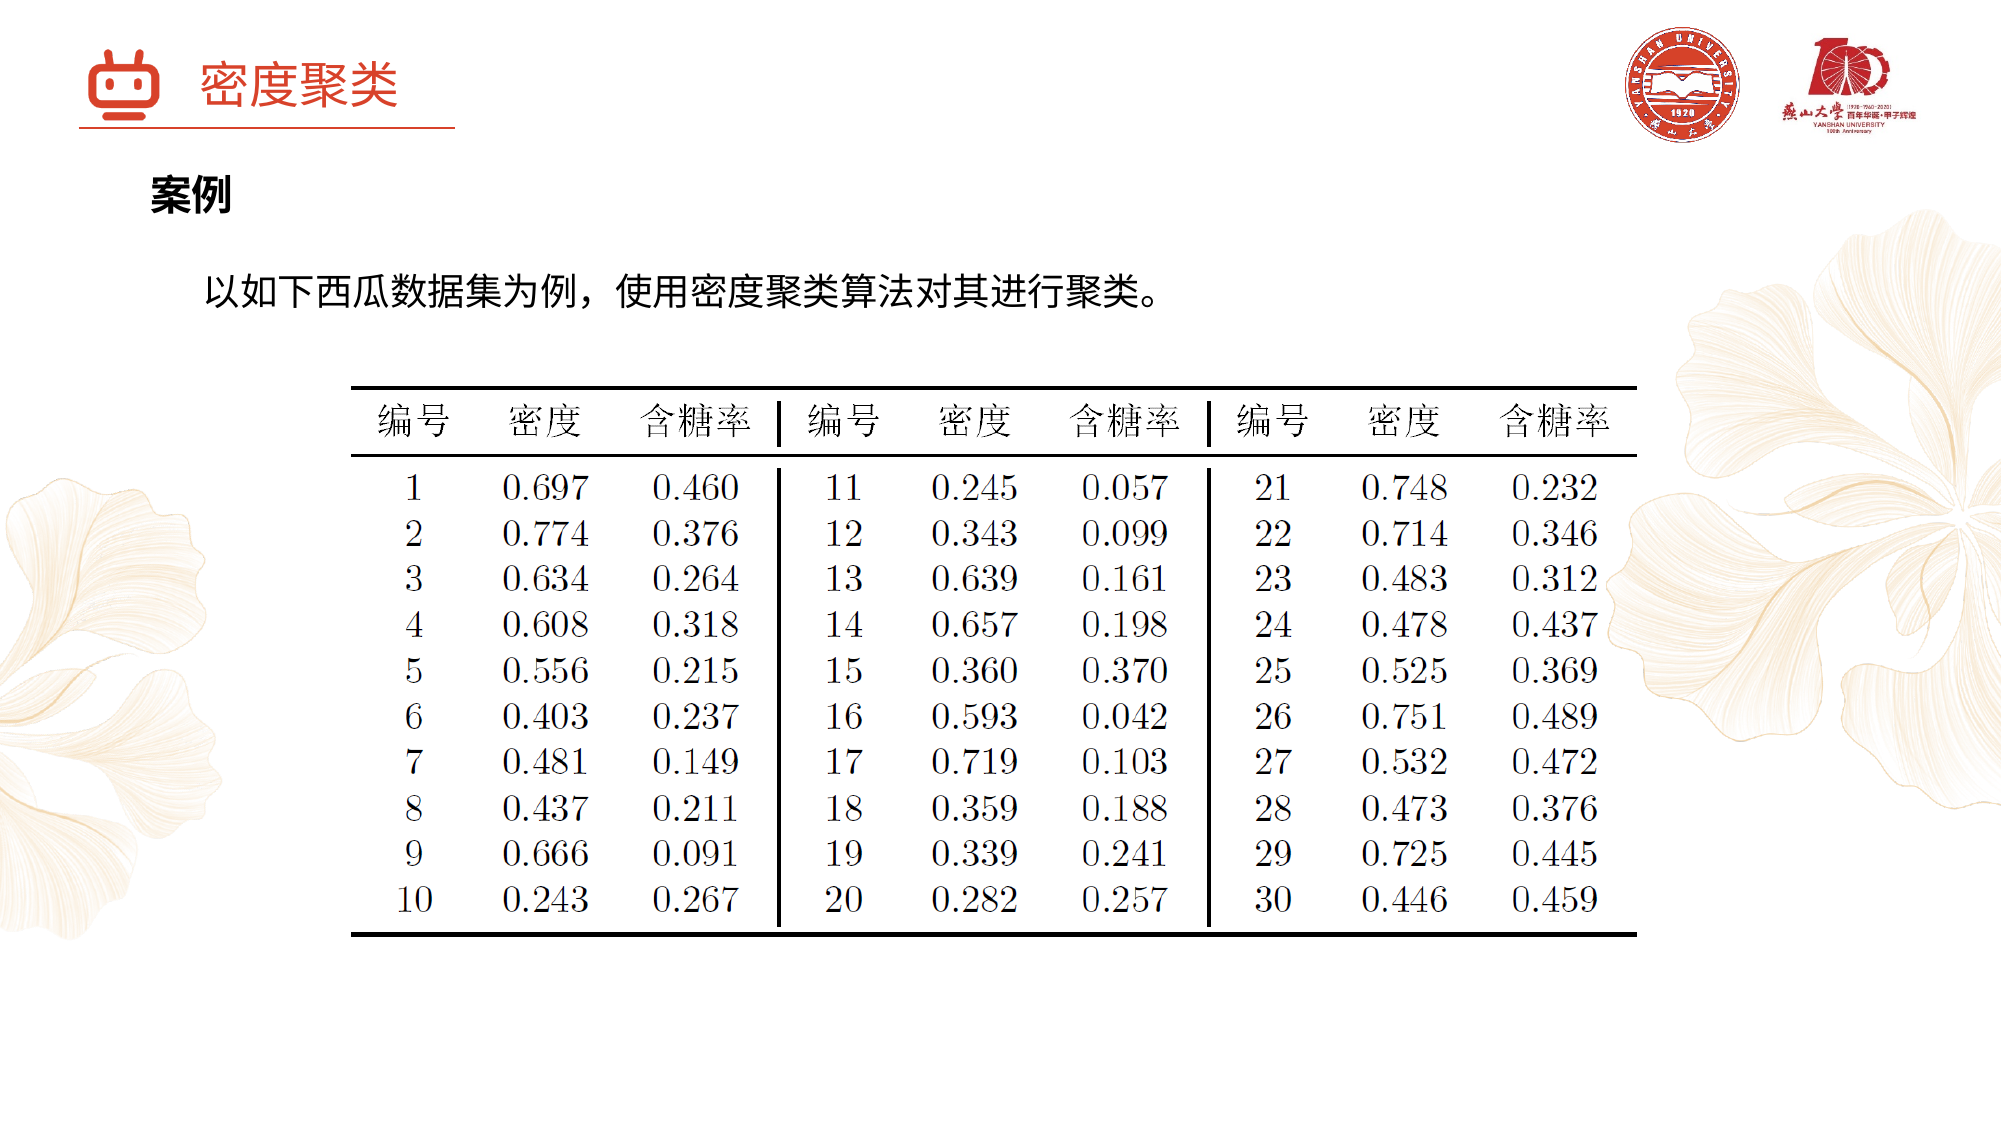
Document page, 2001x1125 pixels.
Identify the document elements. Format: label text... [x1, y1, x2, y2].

text_box 密度聚类 [184, 46, 415, 121]
text_box 以如下西瓜数据集为例，使用密度聚类算法对其进行聚类。 [112, 237, 1529, 321]
text_box 案例 [135, 161, 875, 227]
picture [0, 188, 2001, 1012]
picture [78, 39, 169, 127]
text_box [1624, 22, 1939, 147]
